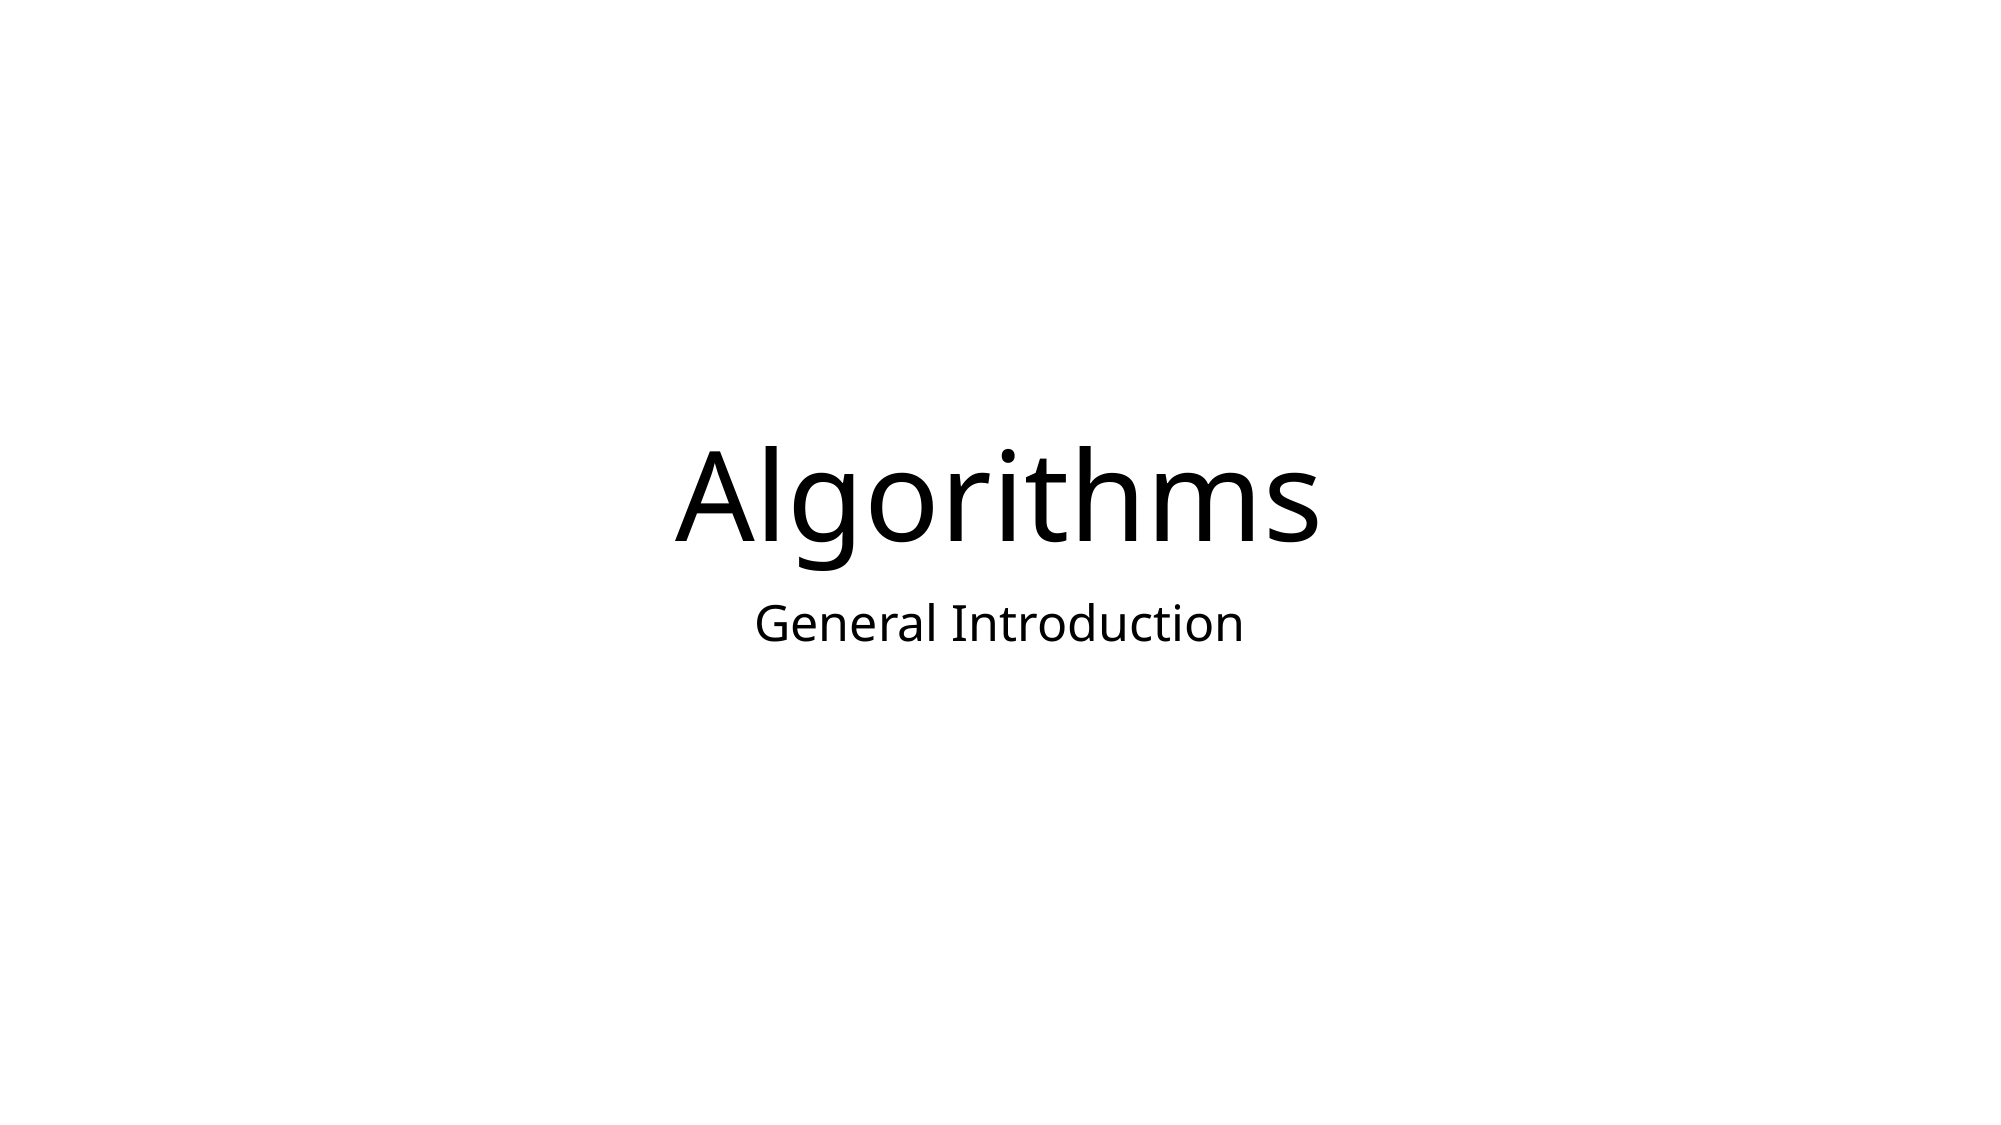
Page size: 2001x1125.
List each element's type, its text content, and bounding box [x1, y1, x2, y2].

subtitle General Introduction [249, 590, 1750, 863]
title Algorithms [249, 184, 1750, 576]
